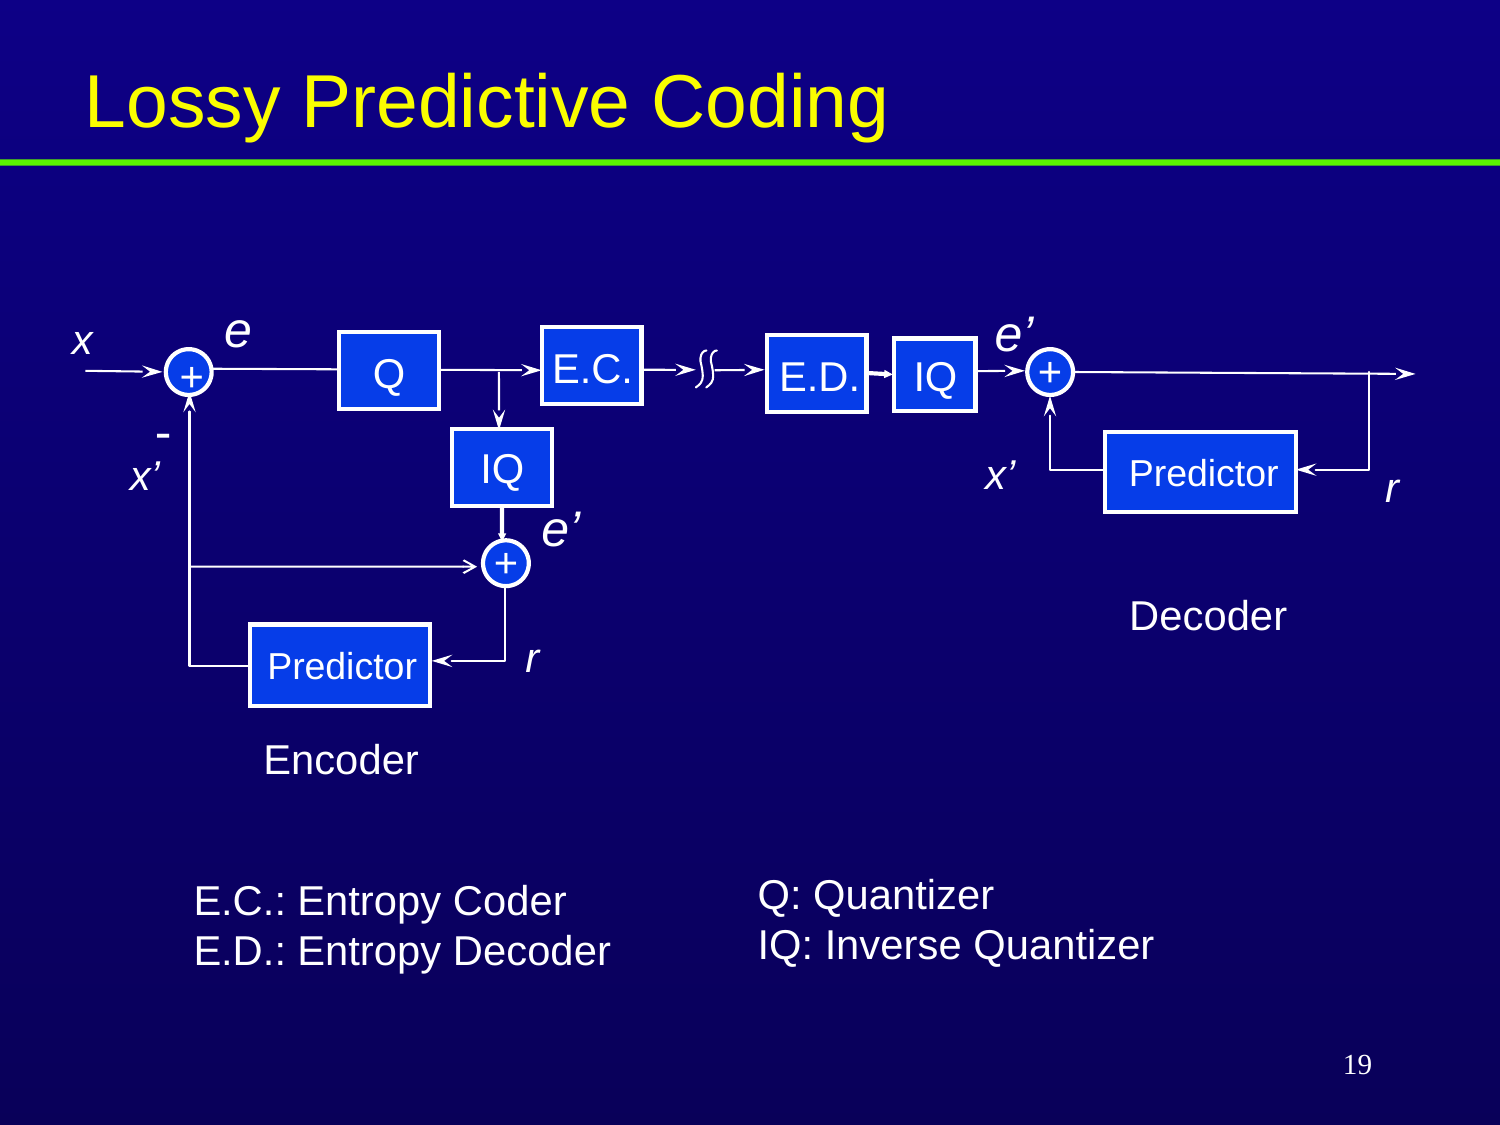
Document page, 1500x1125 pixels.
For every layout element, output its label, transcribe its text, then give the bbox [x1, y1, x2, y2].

text_box [541, 327, 642, 334]
text_box [675, 363, 696, 377]
text_box [1394, 367, 1416, 381]
text_box E.C. [536, 334, 649, 400]
text_box [433, 599, 506, 668]
text_box e’ [512, 488, 596, 564]
text_box [894, 338, 976, 411]
text_box E.D. [764, 341, 876, 408]
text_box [1022, 336, 1078, 403]
text_box r [1370, 452, 1426, 518]
text_box [743, 363, 764, 377]
text_box [1296, 371, 1370, 476]
text_box [1004, 369, 1017, 378]
text_box x’ [114, 441, 176, 507]
text_box Predictor [251, 641, 433, 695]
text_box E.C.: Entropy Coder E.D.: Entropy Decoder [178, 866, 627, 982]
text_box [1043, 410, 1049, 417]
text_box Predictor [1113, 448, 1294, 502]
slide_number 19 [1074, 1024, 1388, 1101]
text_box [520, 363, 536, 377]
text_box [189, 407, 277, 566]
text_box + [164, 341, 220, 407]
text_box [1105, 432, 1296, 513]
text_box [141, 365, 163, 378]
text_box - [139, 391, 187, 467]
text_box Decoder [1114, 580, 1303, 647]
text_box e’ [965, 293, 1049, 369]
text_box [864, 369, 893, 379]
text_box Lossy Predictive Coding [69, 45, 1089, 151]
text_box [766, 334, 867, 341]
text_box IQ [898, 341, 973, 407]
text_box [492, 409, 506, 429]
text_box [189, 567, 306, 667]
text_box e [208, 290, 268, 366]
text_box x [56, 304, 109, 371]
text_box Q: Quantizer IQ: Inverse Quantizer [742, 860, 1171, 976]
text_box [1050, 409, 1121, 471]
text_box [541, 400, 642, 405]
text_box [249, 624, 430, 706]
text_box [766, 408, 867, 412]
text_box [339, 332, 439, 410]
text_box x’ [970, 440, 1031, 506]
text_box [695, 350, 707, 388]
text_box [452, 429, 552, 507]
text_box r [510, 623, 567, 689]
text_box Encoder [248, 725, 435, 791]
text_box IQ [465, 434, 540, 500]
text_box [706, 350, 717, 388]
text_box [478, 527, 534, 594]
text_box Q [357, 339, 421, 405]
